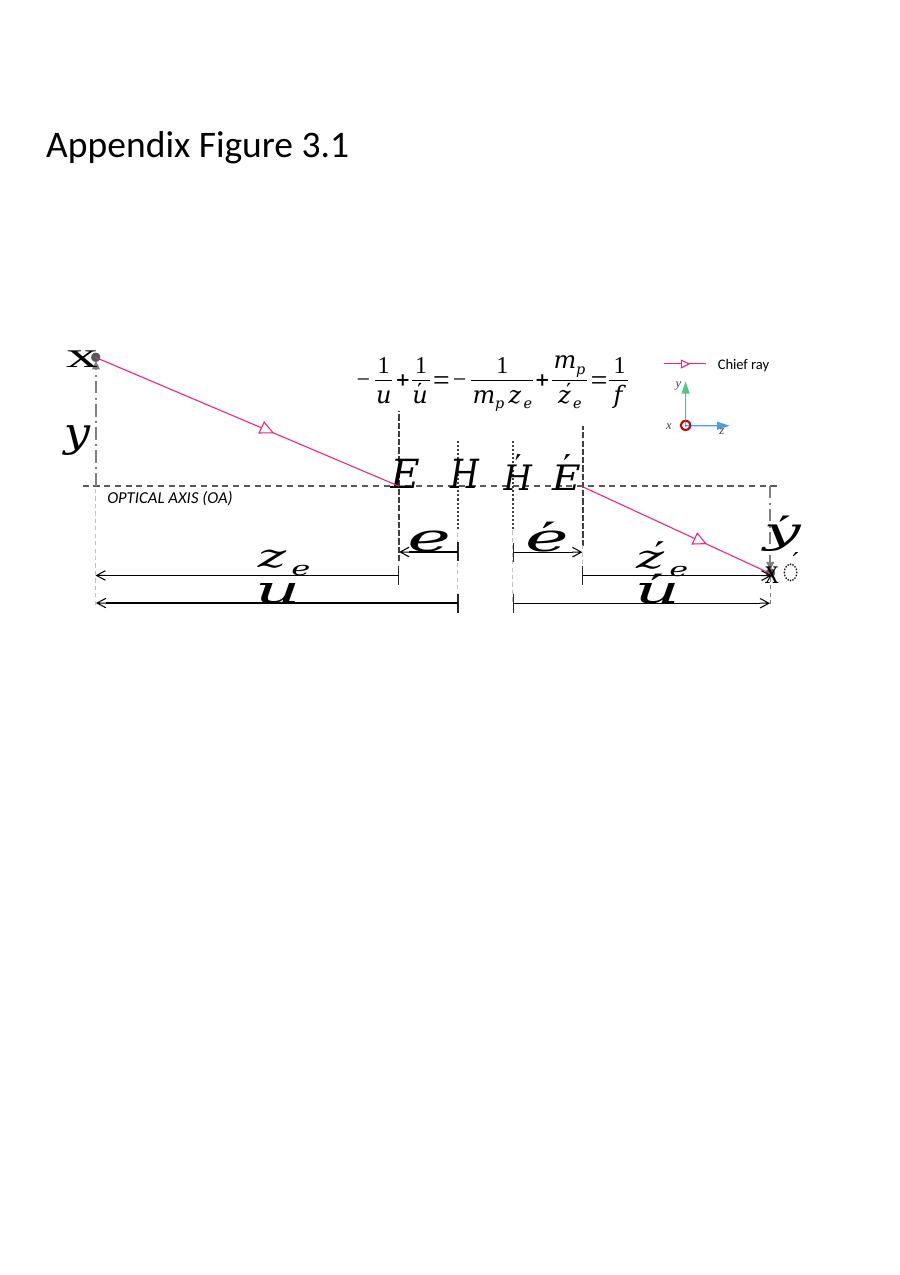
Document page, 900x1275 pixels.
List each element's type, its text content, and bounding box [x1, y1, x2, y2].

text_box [58, 335, 810, 618]
text_box Appendix Figure 3.1 [31, 112, 365, 173]
